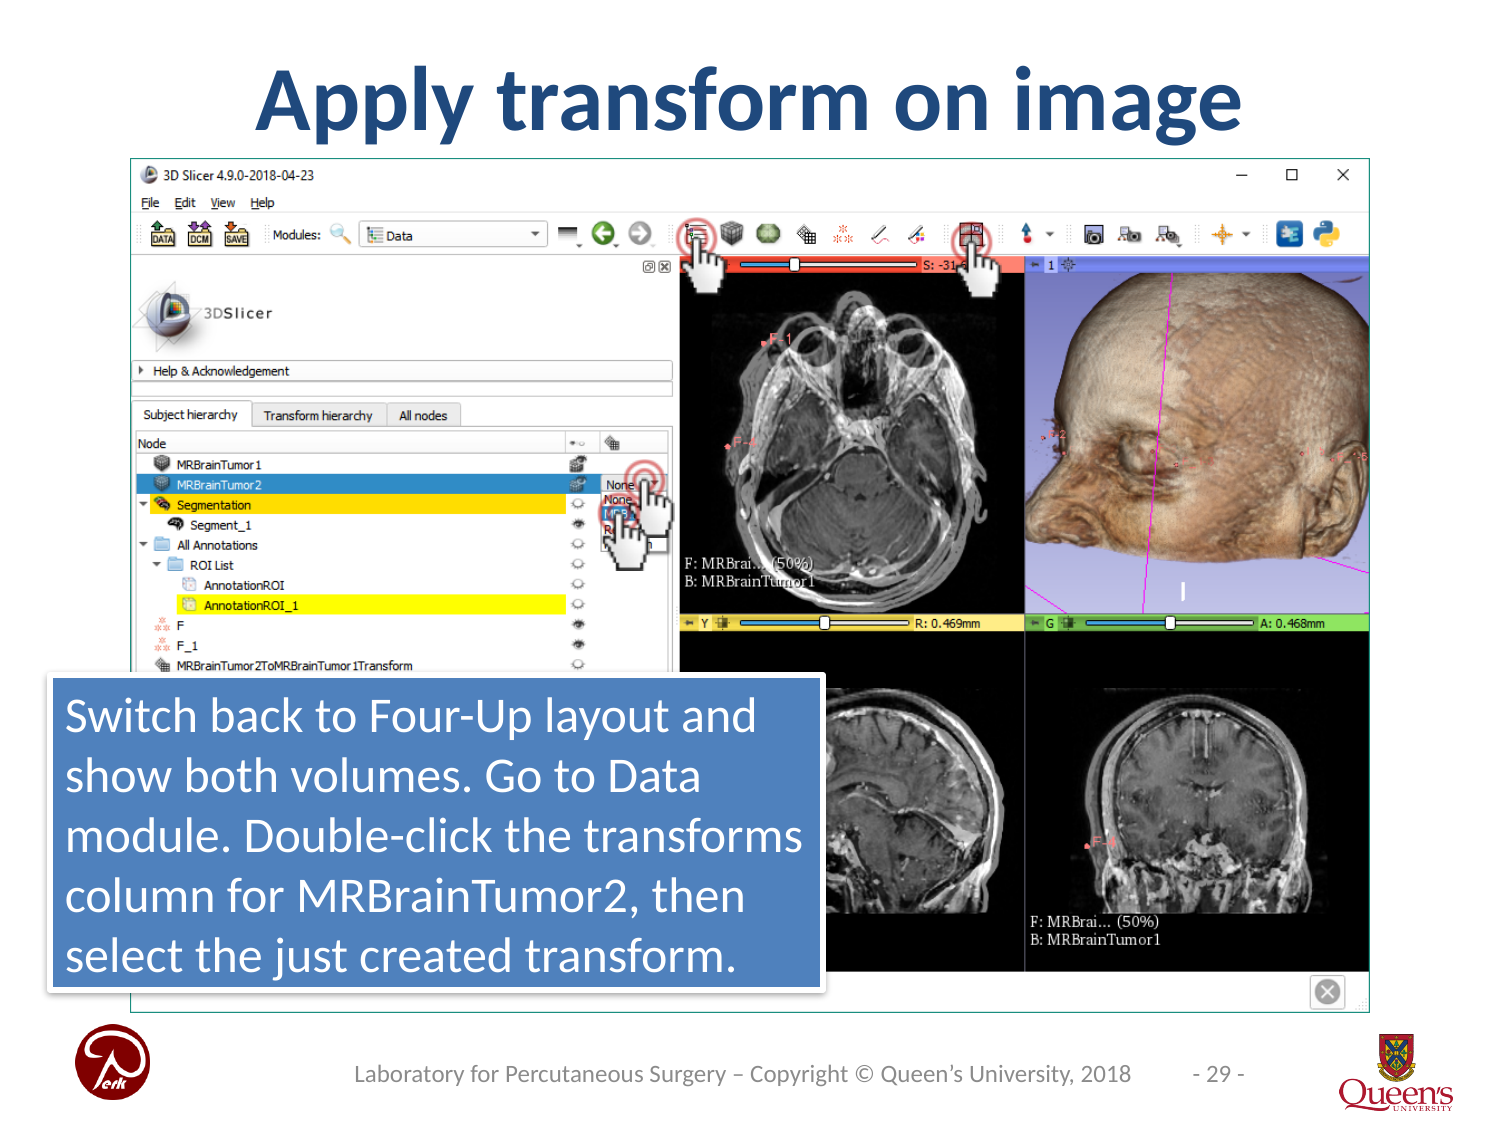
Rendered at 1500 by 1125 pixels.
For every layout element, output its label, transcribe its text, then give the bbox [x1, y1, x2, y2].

text_box Switch back to Four-Up layout and show both volumes. Go to Data module. Double-click the transforms column for MRBrainTumor2, then select the just created transform. [47, 672, 124, 993]
title Apply transform on image [74, 0, 1426, 188]
picture [75, 1024, 150, 1100]
footer Laboratory for Percutaneous Surgery – Copyright © Queen’s University, 2018 [312, 1042, 1175, 1103]
picture [1339, 1034, 1453, 1111]
picture [129, 158, 1370, 1013]
slide_number - 29 - [1175, 1042, 1263, 1103]
